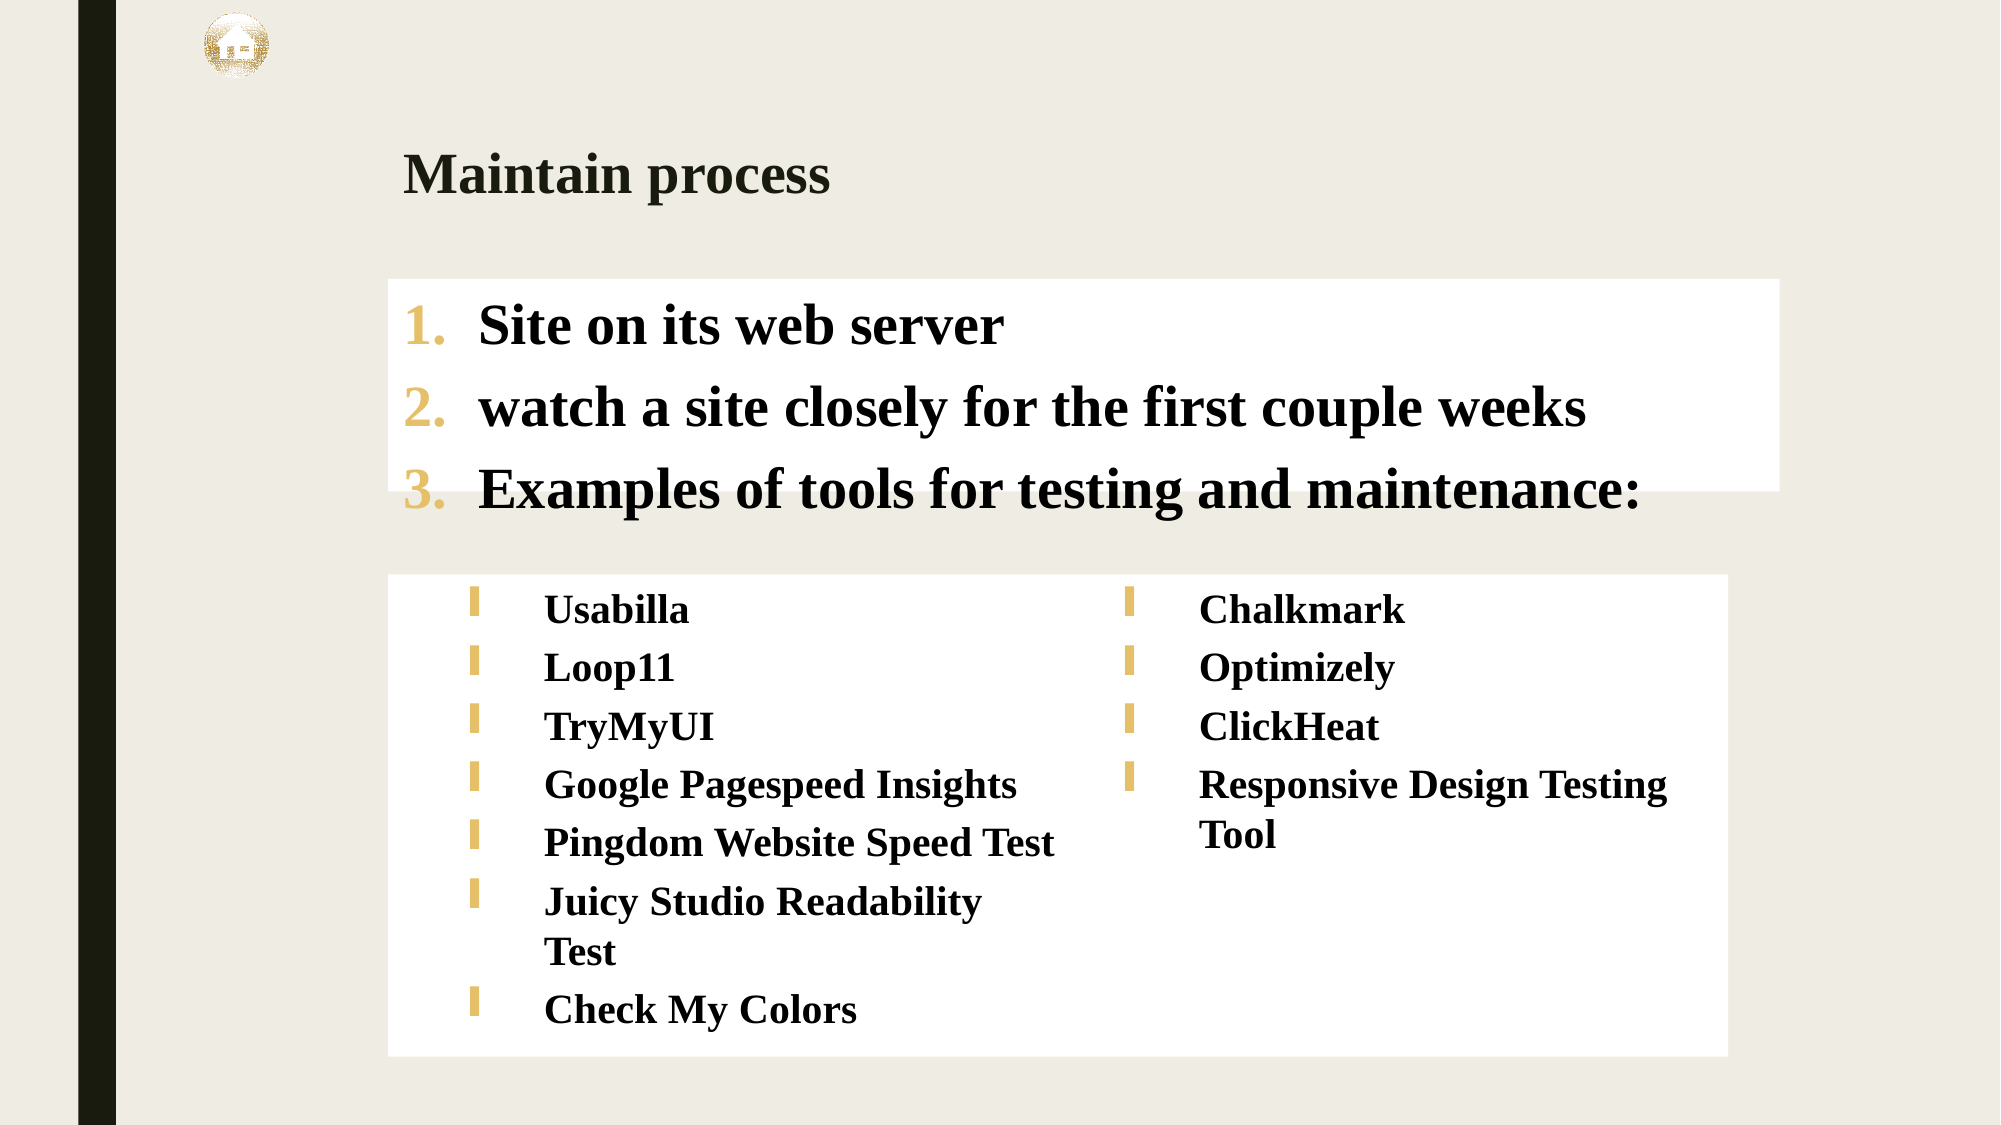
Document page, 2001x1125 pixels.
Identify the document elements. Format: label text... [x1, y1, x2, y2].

text_box Usabilla Loop11 TryMyUI Google Pagespeed Insights Pingdom Website Speed Test Juicy Studio Readability Test Check My Colors Chalkmark Optimizely ClickHeat Responsive Design Testing Tool [388, 574, 1729, 1057]
text_box Site on its web server watch a site closely for the first couple weeks Examples of tools for testing and maintenance: [388, 278, 1780, 492]
text_box Maintain process [388, 0, 1729, 213]
picture [202, 11, 270, 79]
